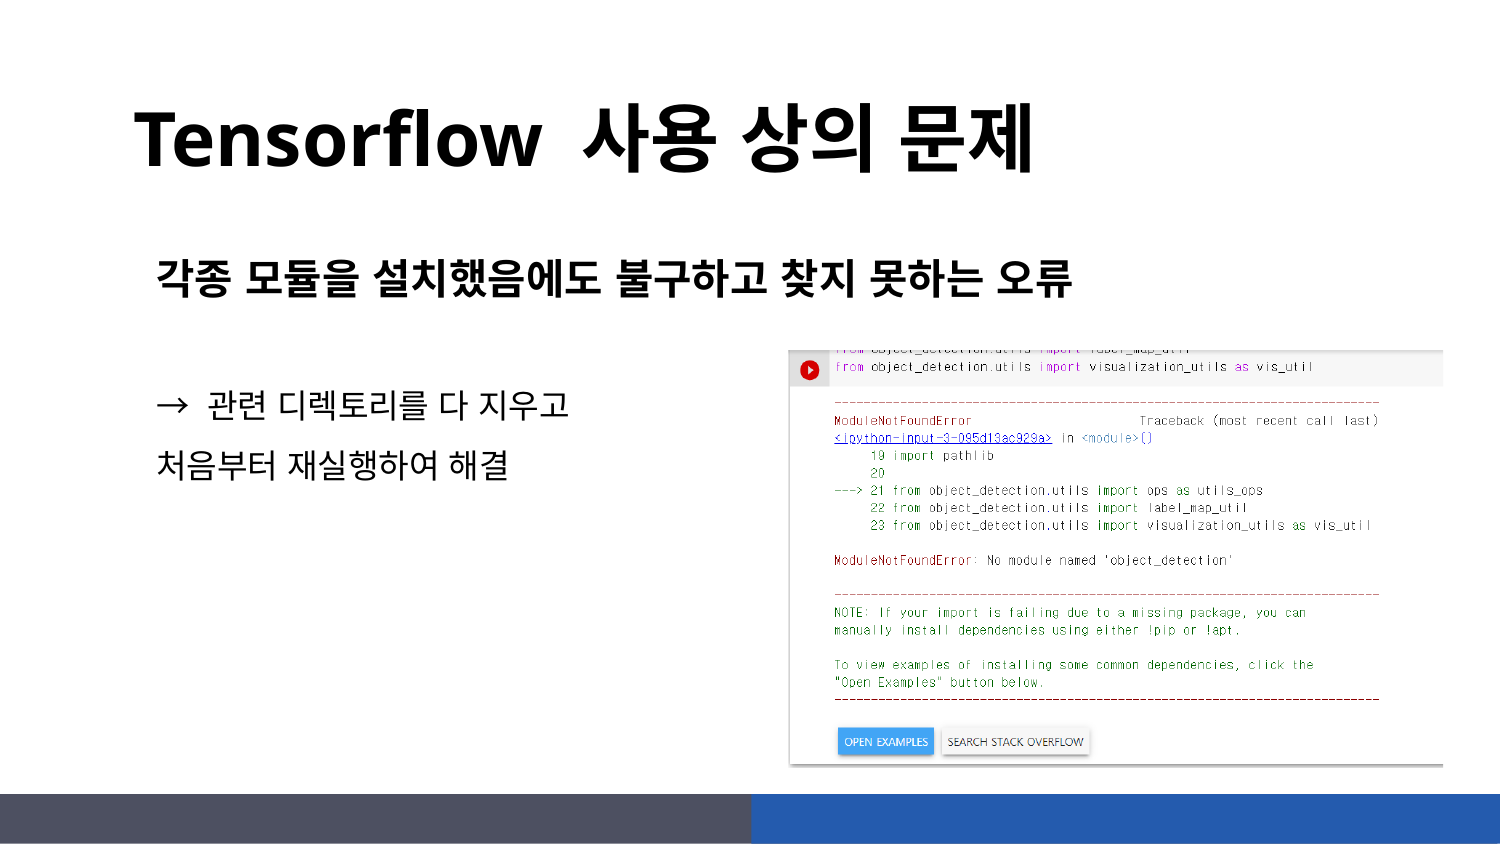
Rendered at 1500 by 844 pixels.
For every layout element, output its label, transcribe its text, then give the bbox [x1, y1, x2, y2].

subtitle → 관련 디렉토리를 다 지우고 처음부터 재실행하여 해결 [141, 350, 698, 567]
picture [787, 350, 1444, 768]
title Tensorflow 사용 상의 문제 [118, 76, 1382, 183]
subtitle 각종 모듈을 설치했음에도 불구하고 찾지 못하는 오류 [141, 238, 1187, 324]
